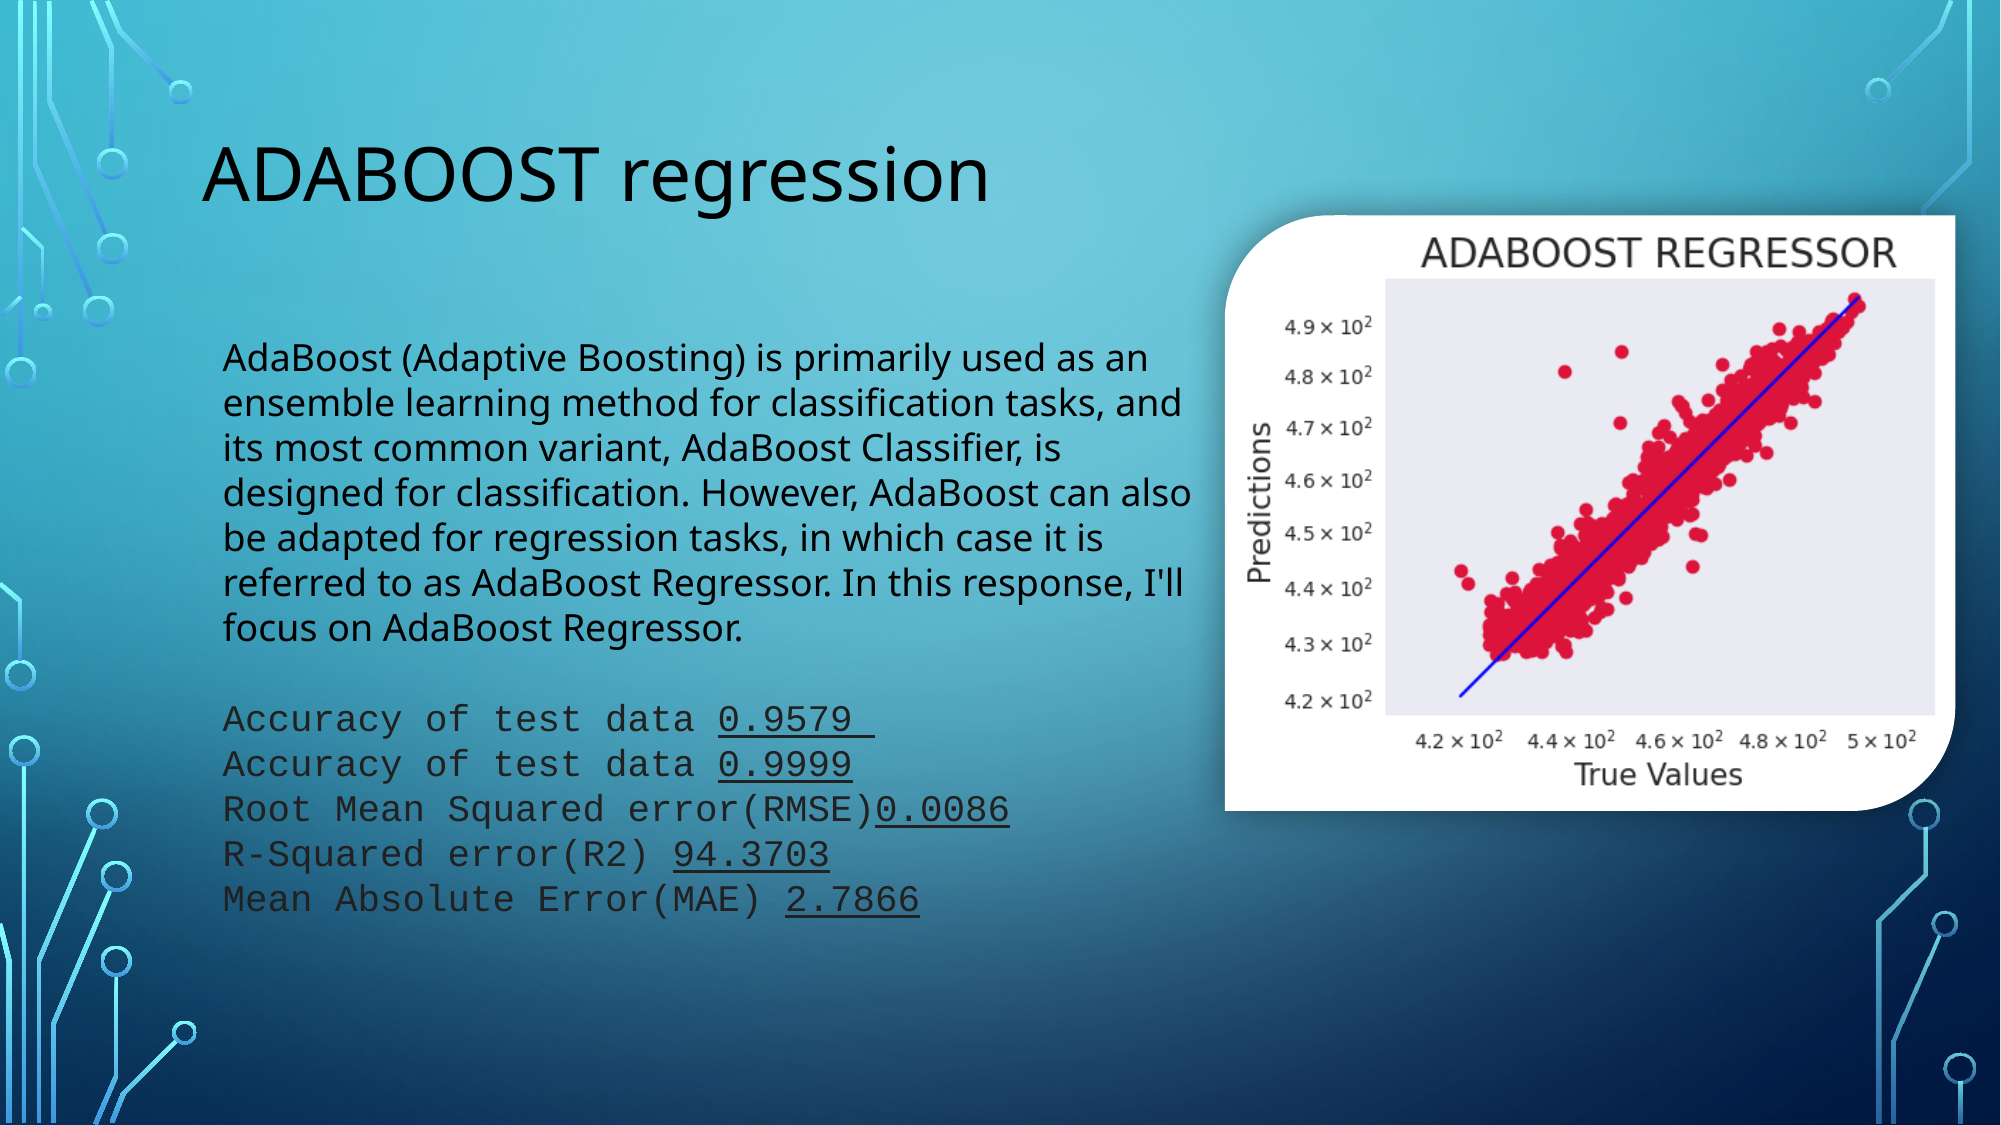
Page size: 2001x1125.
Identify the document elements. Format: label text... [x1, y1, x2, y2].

text_box AdaBoost (Adaptive Boosting) is primarily used as an ensemble learning method for classification tasks, and its most common variant, AdaBoost Classifier, is designed for classification. However, AdaBoost can also be adapted for regression tasks, in which case it is referred to as AdaBoost Regressor. In this response, I'll focus on AdaBoost Regressor. Accuracy of test data 0.9579 Accuracy of test data 0.9999 Root Mean Squared error(RMSE)0.0086 R-Squared error(R2) 94.3703 Mean Absolute Error(MAE) 2.7866 [207, 326, 1212, 972]
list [1231, 222, 1949, 804]
title ADABOOST regression [187, 101, 1813, 344]
